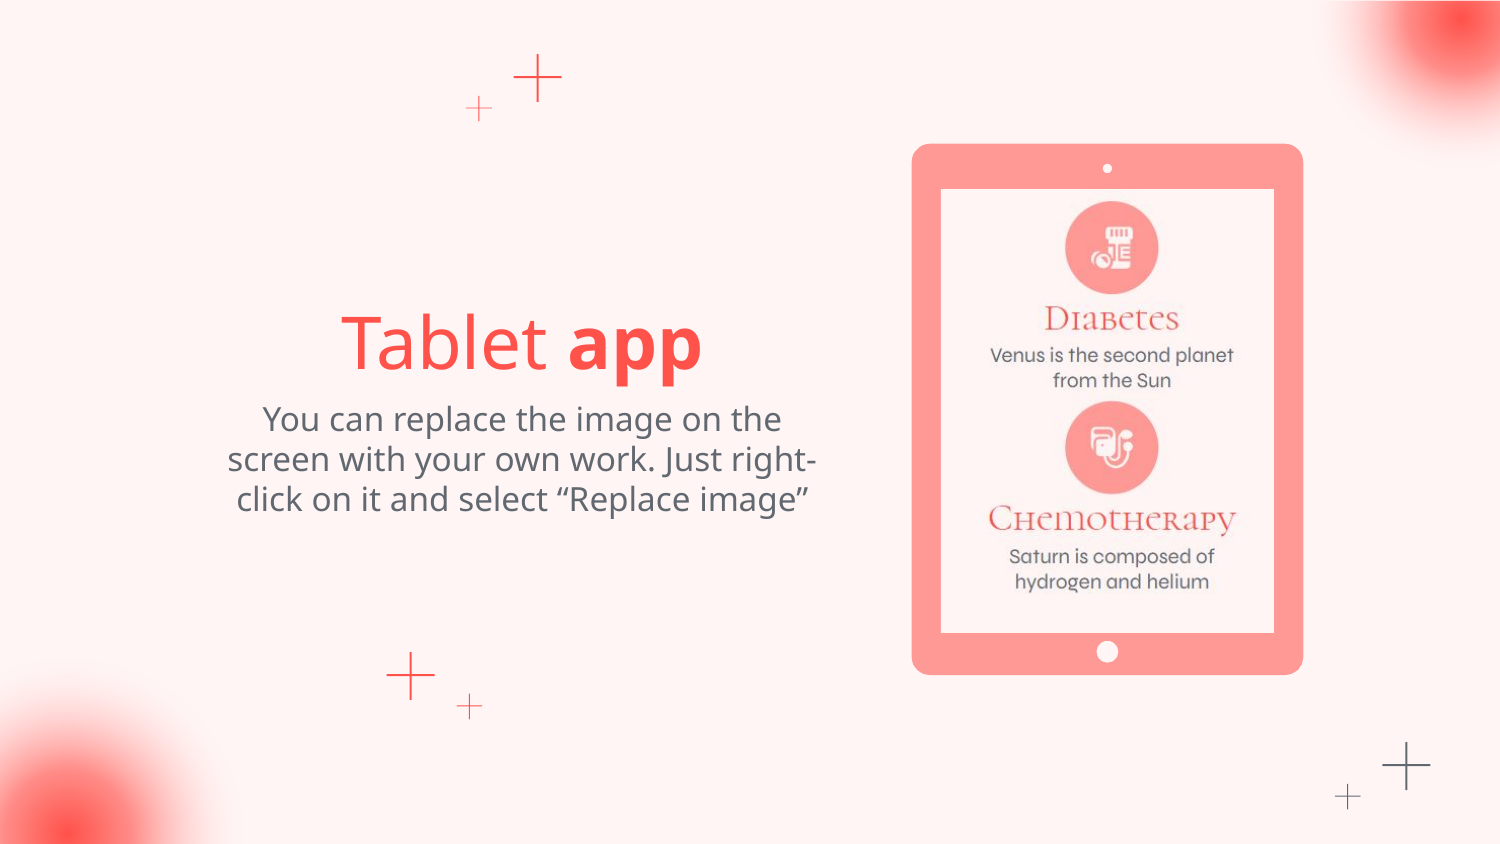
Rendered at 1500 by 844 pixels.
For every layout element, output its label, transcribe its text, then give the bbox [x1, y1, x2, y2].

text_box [1382, 741, 1431, 791]
title Tablet app [196, 293, 849, 387]
picture [940, 188, 1275, 634]
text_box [386, 651, 435, 701]
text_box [465, 95, 492, 122]
subtitle You can replace the image on the screen with your own work. Just right-click on it and select “Replace image” [196, 387, 849, 529]
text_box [513, 53, 562, 103]
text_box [1334, 783, 1361, 810]
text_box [456, 693, 483, 720]
text_box [911, 143, 1304, 676]
